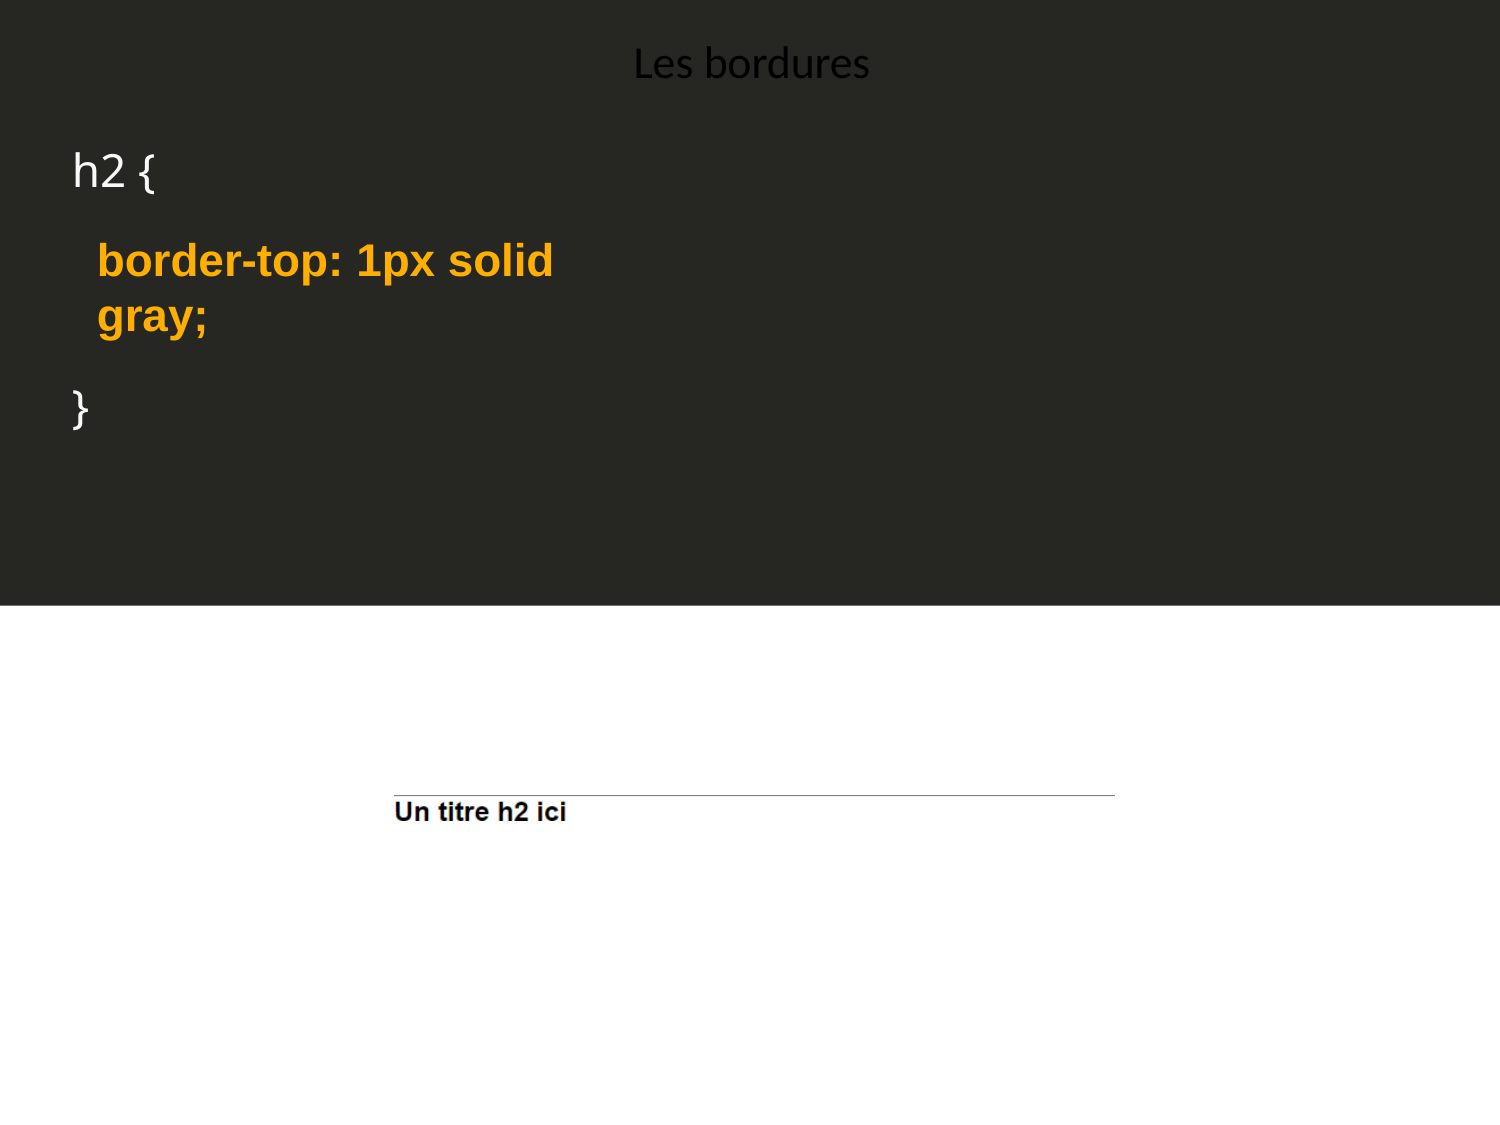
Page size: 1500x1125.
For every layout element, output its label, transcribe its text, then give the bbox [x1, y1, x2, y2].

text_box h2 { border-top: 1px solid gray; } [69, 139, 677, 433]
title Les bordures [605, 0, 897, 155]
picture [394, 794, 1115, 822]
text_box [0, 0, 1500, 606]
